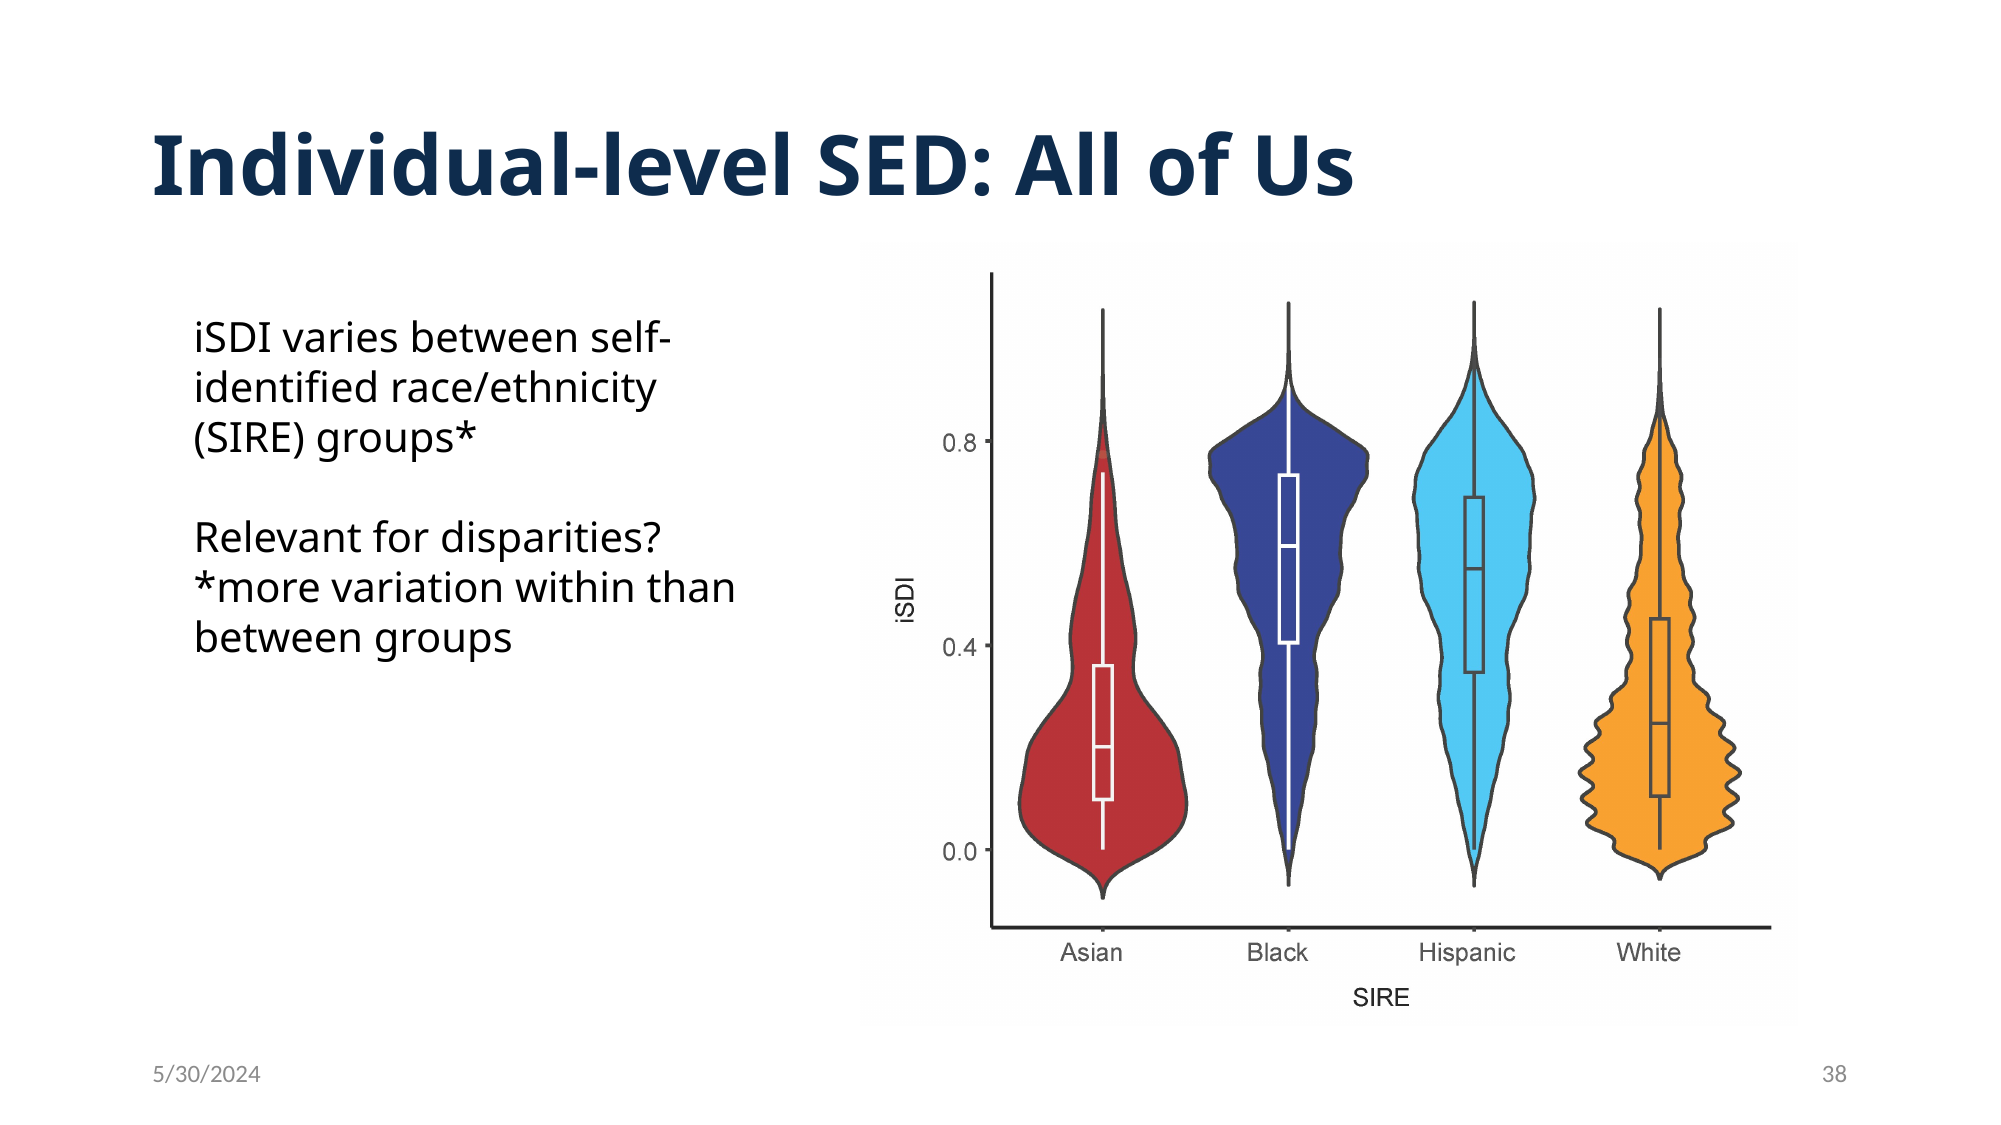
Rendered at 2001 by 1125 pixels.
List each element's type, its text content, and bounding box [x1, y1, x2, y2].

text_box iSDI varies between self-identified race/ethnicity (SIRE) groups* Relevant for disparities? *more variation within than between groups [178, 303, 770, 669]
picture [860, 242, 1798, 1026]
slide_number 38 [1412, 1042, 1863, 1103]
title Individual-level SED: All of Us [137, 59, 1863, 278]
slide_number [137, 1042, 588, 1103]
